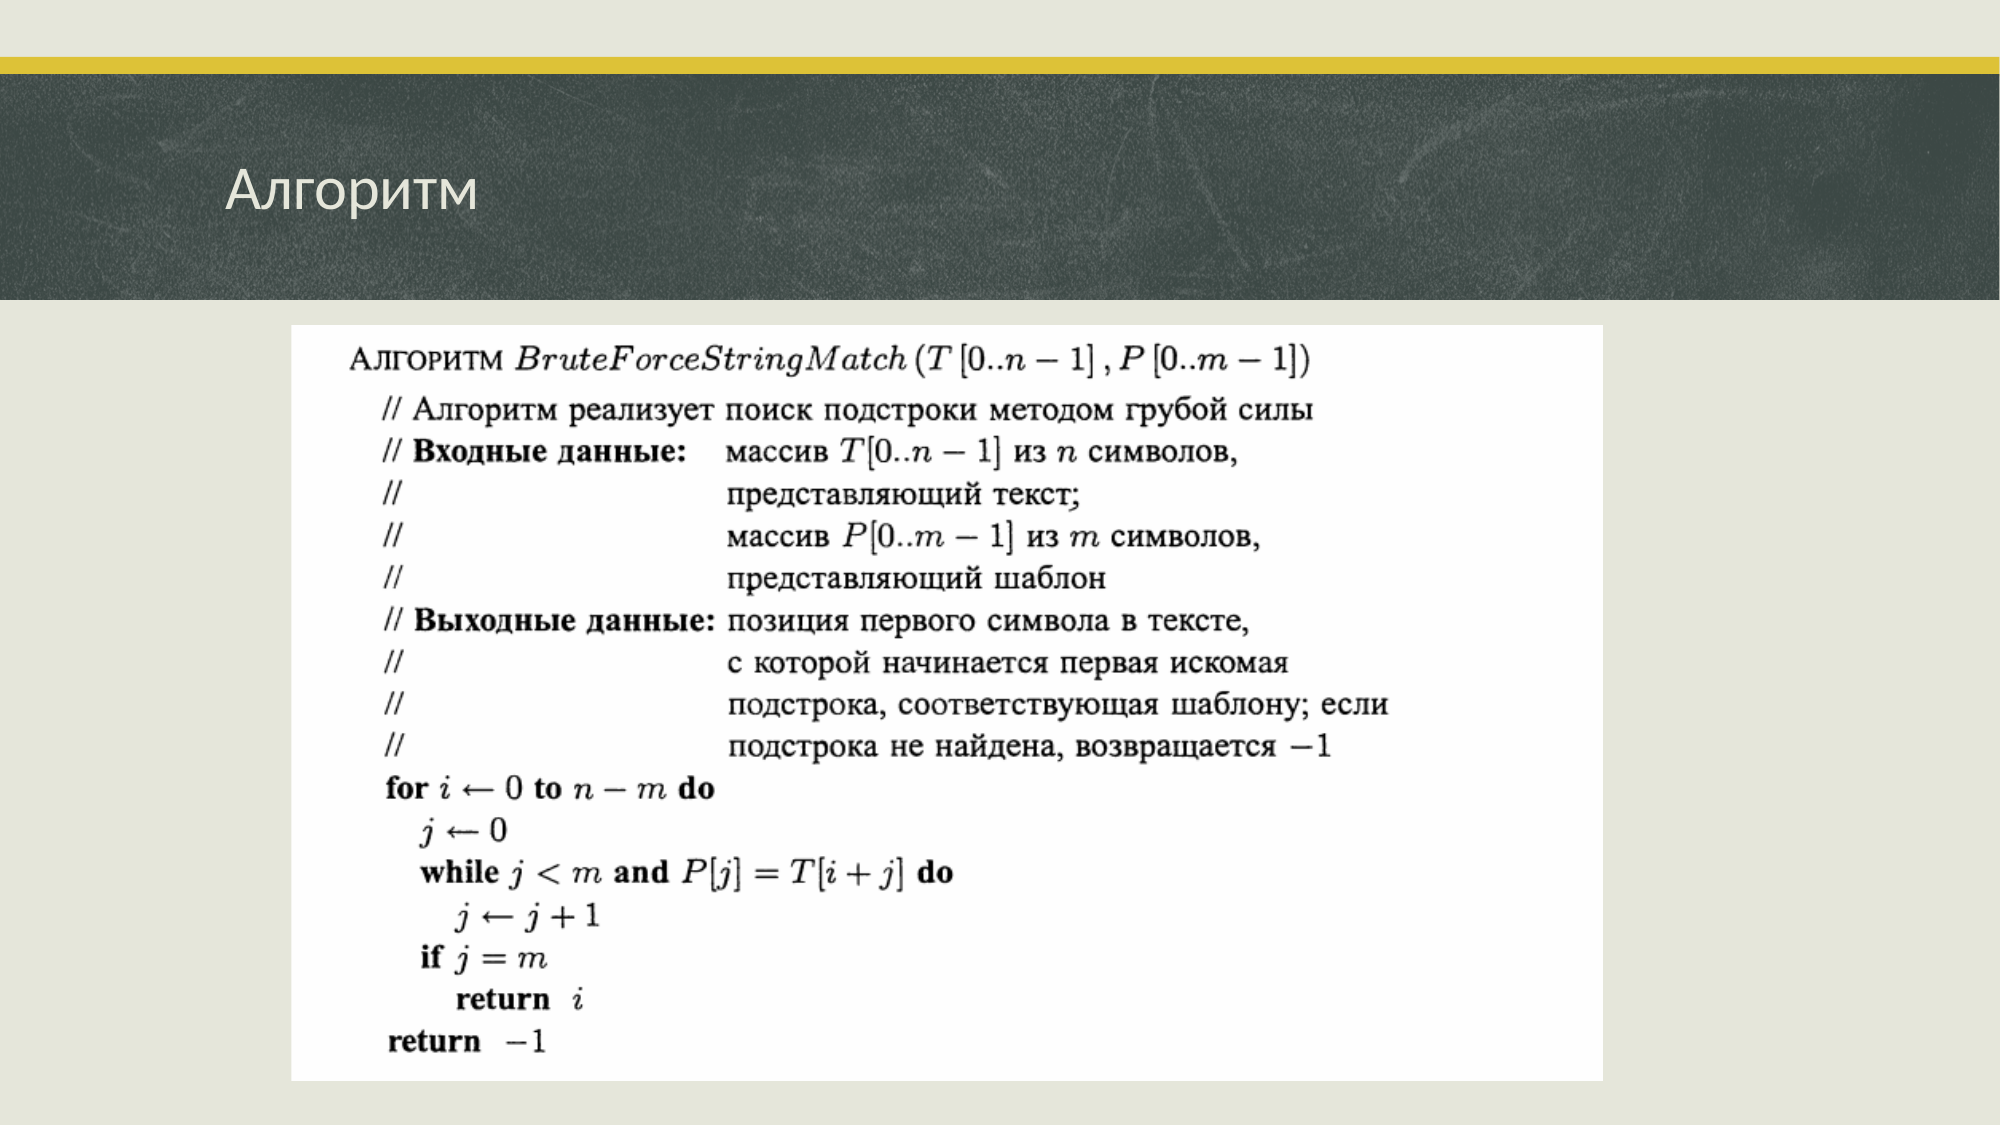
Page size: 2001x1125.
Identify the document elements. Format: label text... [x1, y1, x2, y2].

title Алгоритм [210, 76, 1790, 300]
picture [0, 74, 2000, 300]
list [291, 325, 1603, 1081]
